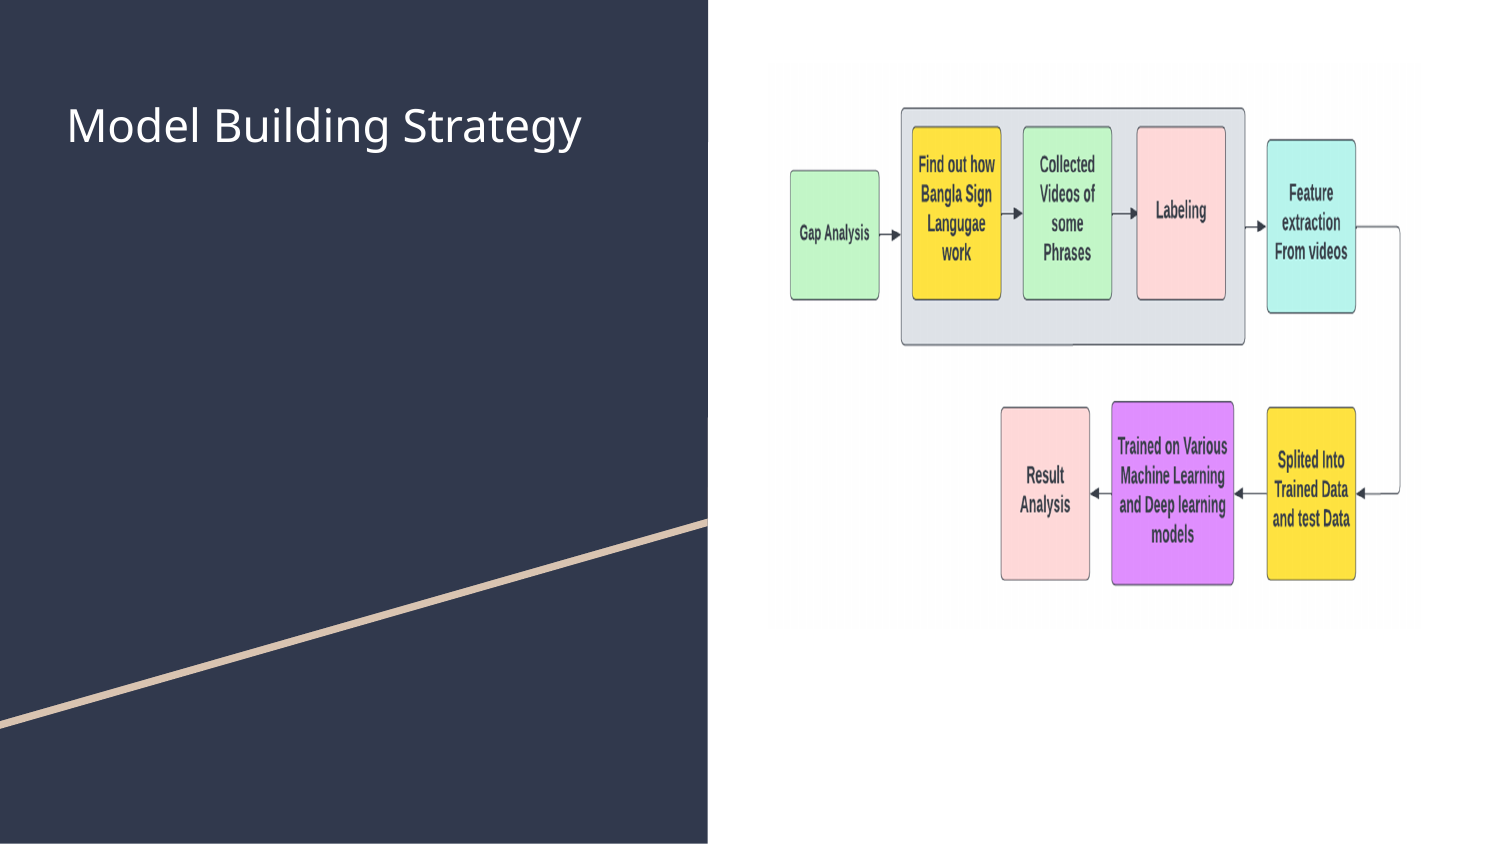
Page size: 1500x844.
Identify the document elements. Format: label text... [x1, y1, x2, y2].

title Model Building Strategy [51, 82, 660, 494]
picture [768, 63, 1422, 629]
